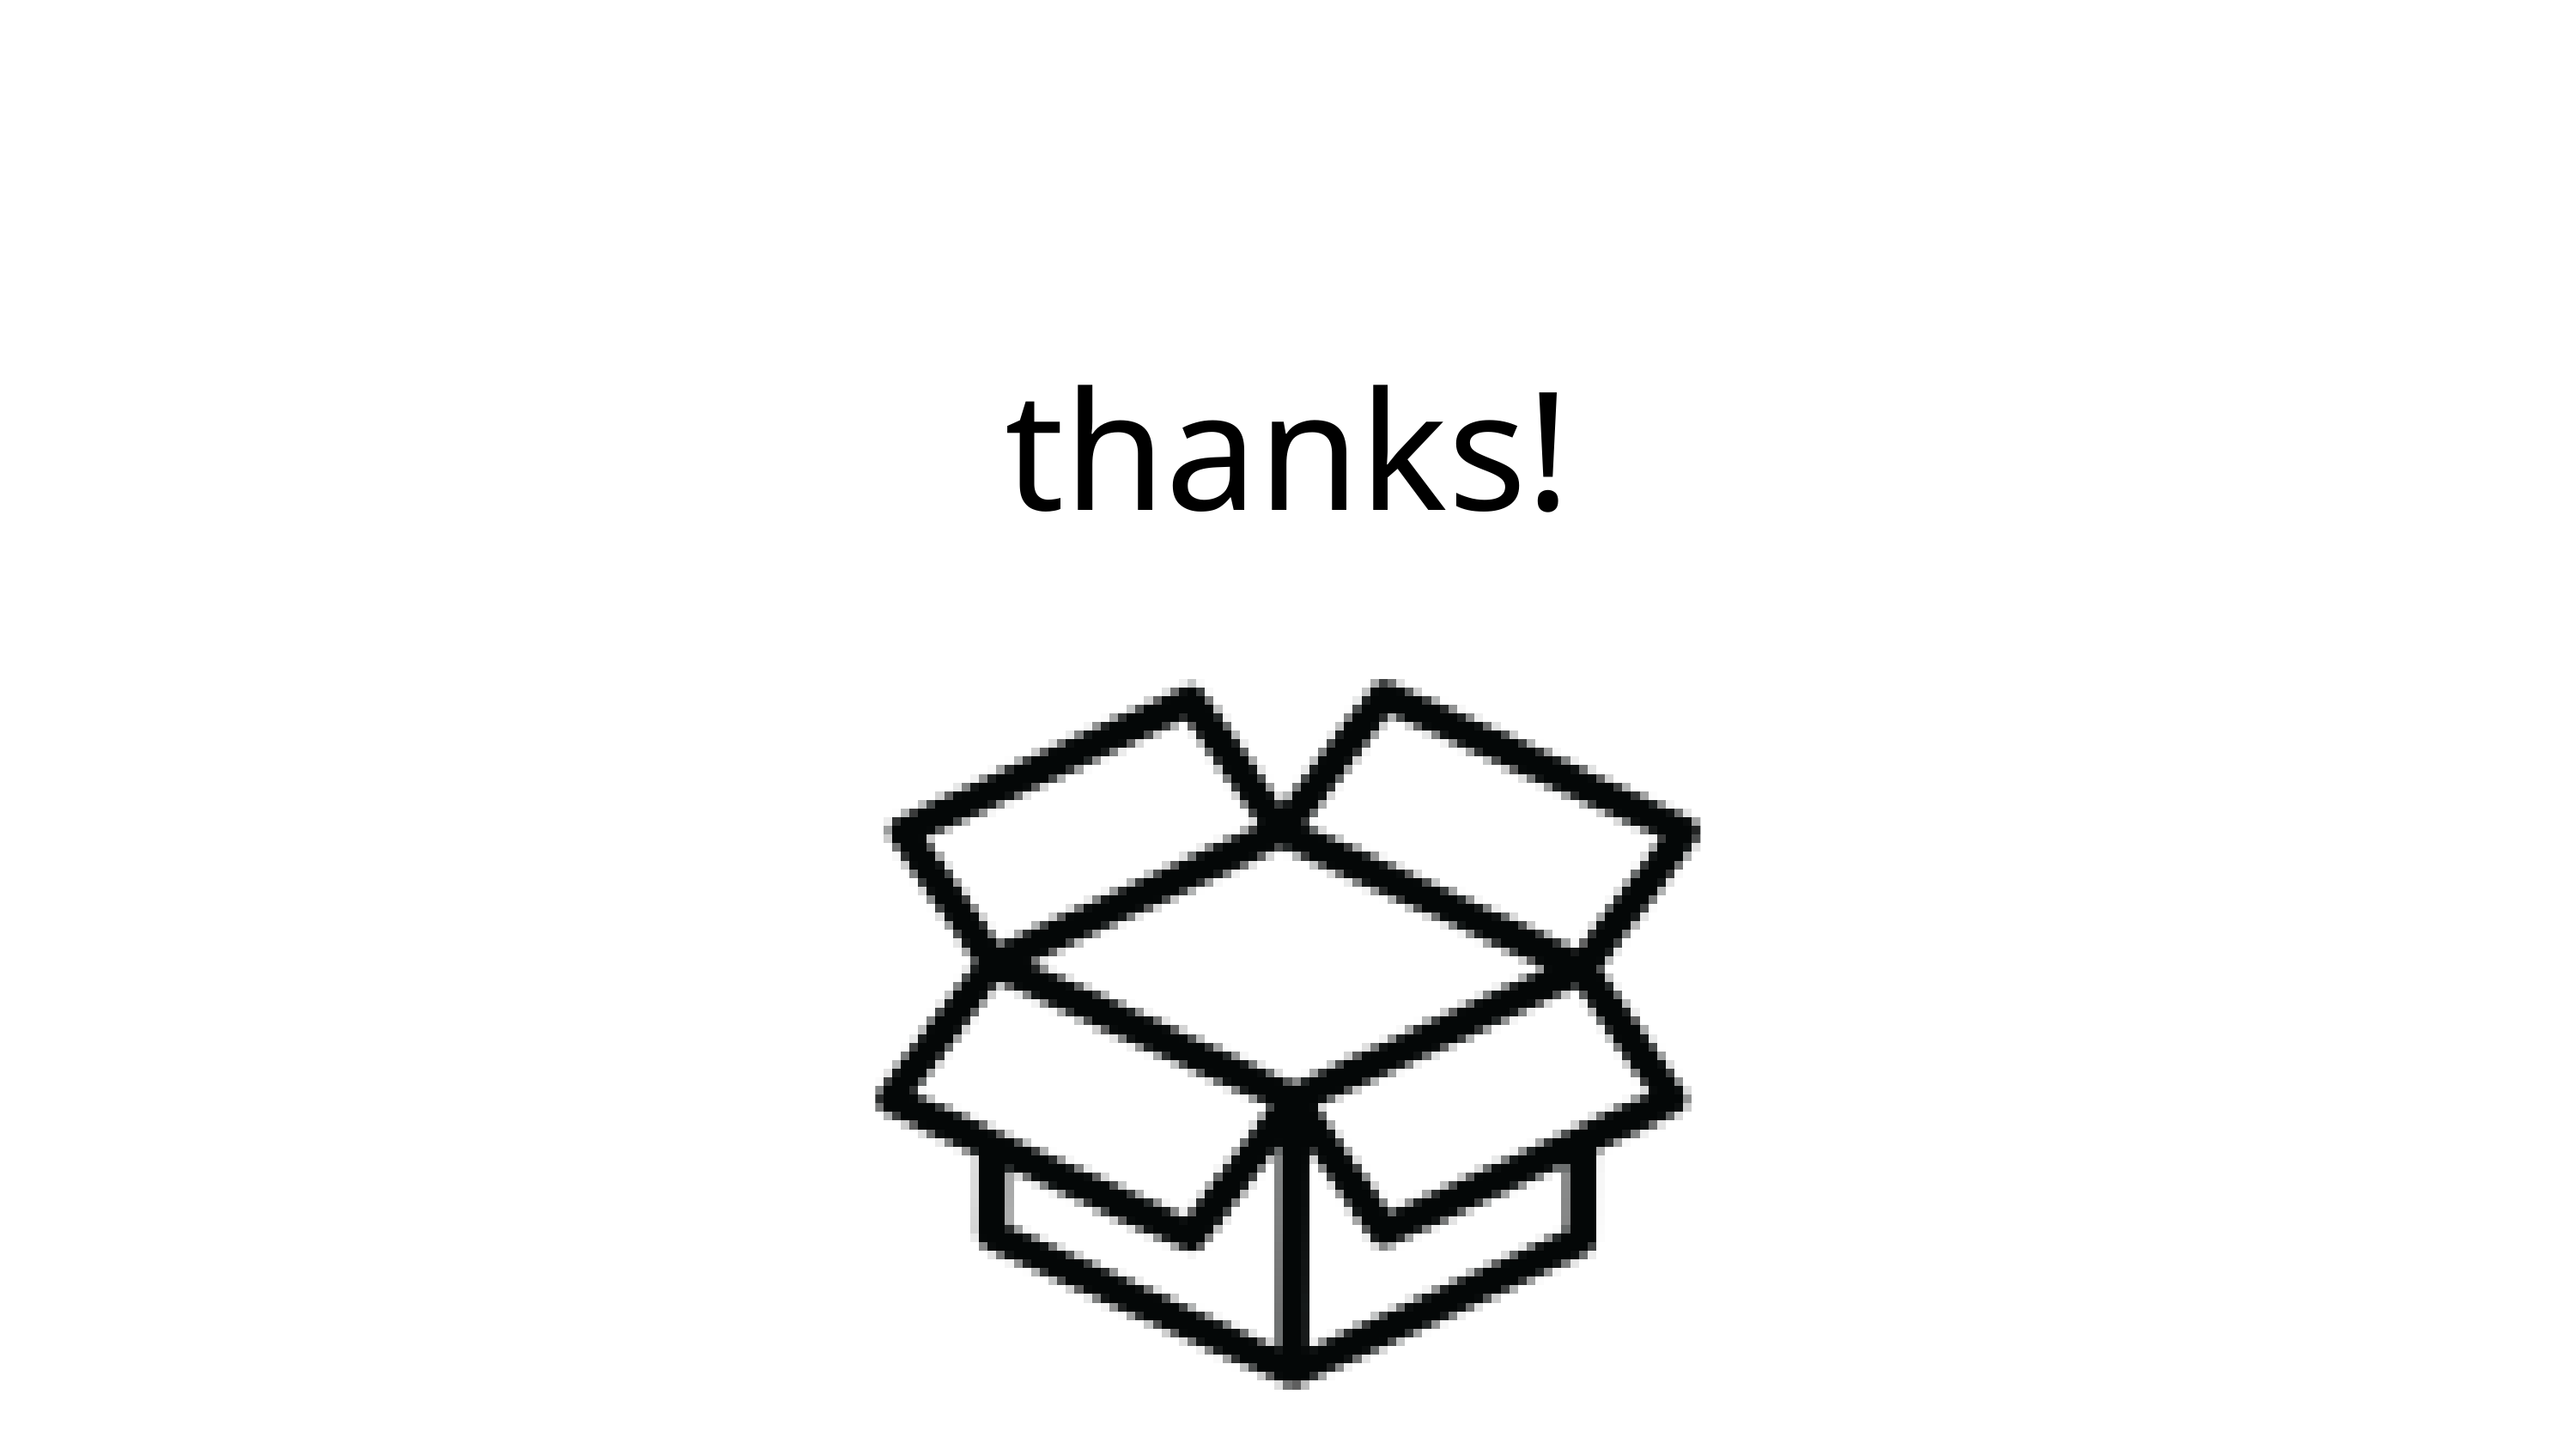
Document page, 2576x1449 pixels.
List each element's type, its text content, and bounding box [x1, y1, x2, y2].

text_box [875, 679, 1701, 1390]
text_box thanks! [979, 313, 1597, 544]
